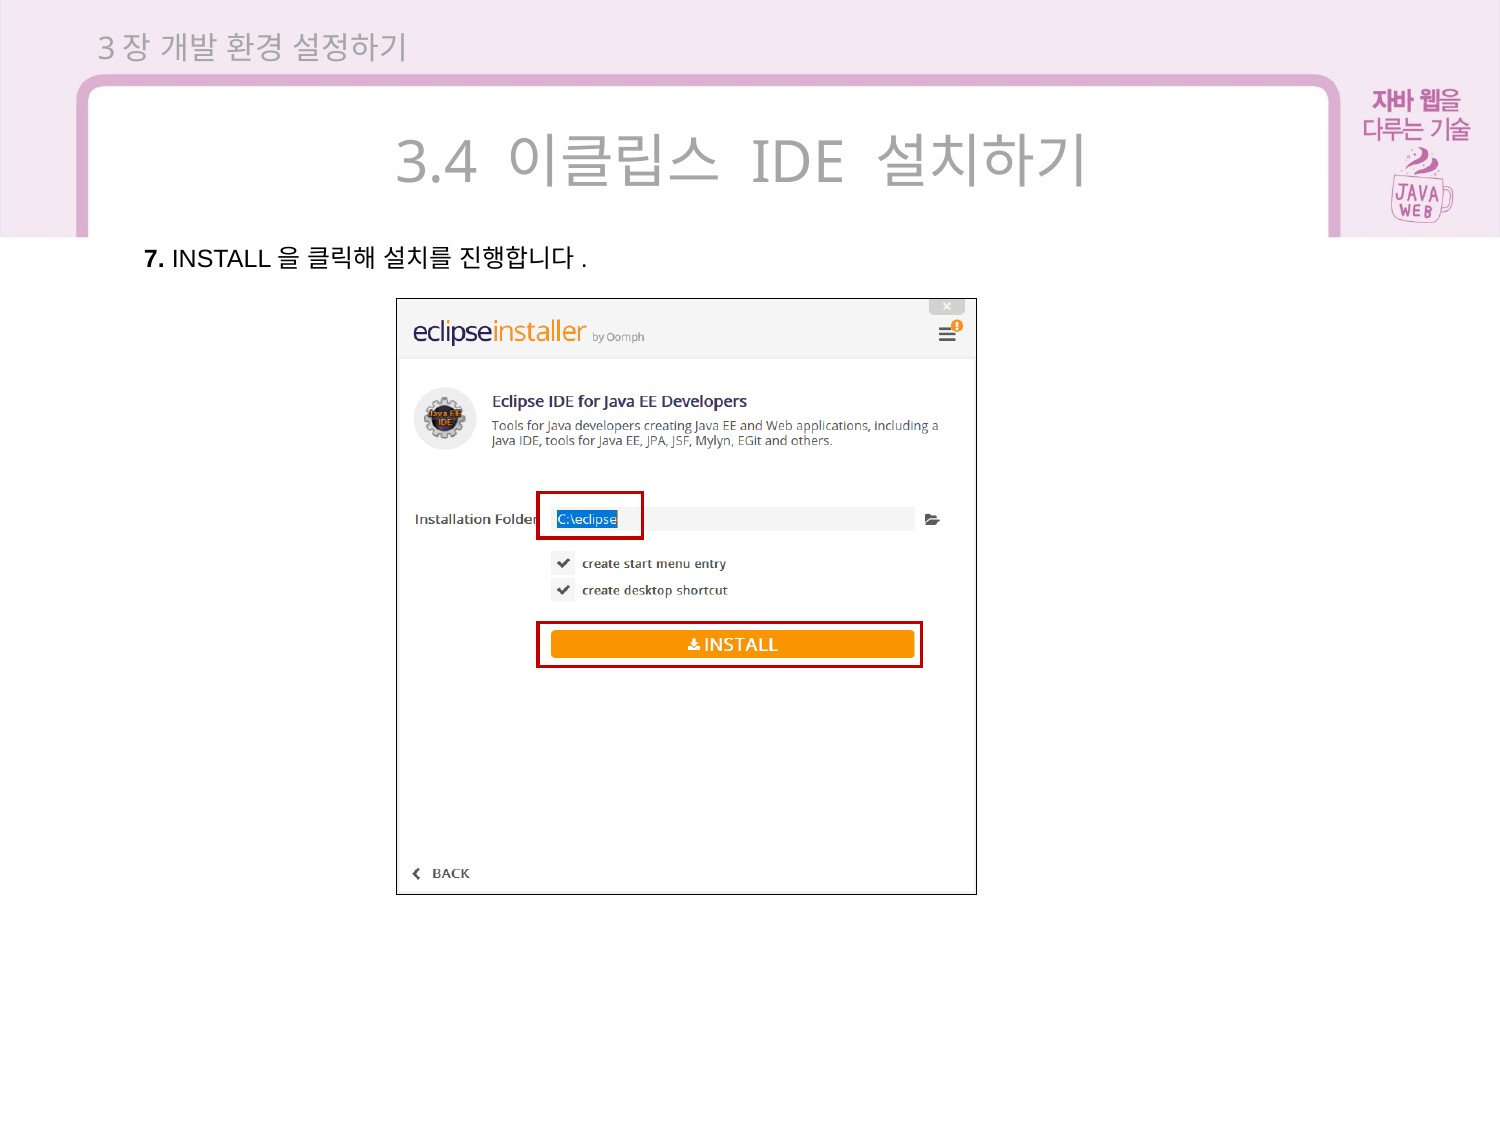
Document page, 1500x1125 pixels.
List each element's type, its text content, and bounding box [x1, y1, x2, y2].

text_box 7. INSTALL을 클릭해 설치를 진행합니다. [129, 234, 1442, 280]
text_box 3.4 이클립스 IDE 설치하기 [217, 117, 1268, 202]
picture [0, 0, 1500, 1125]
text_box 3장 개발 환경 설정하기 [82, 0, 1133, 74]
